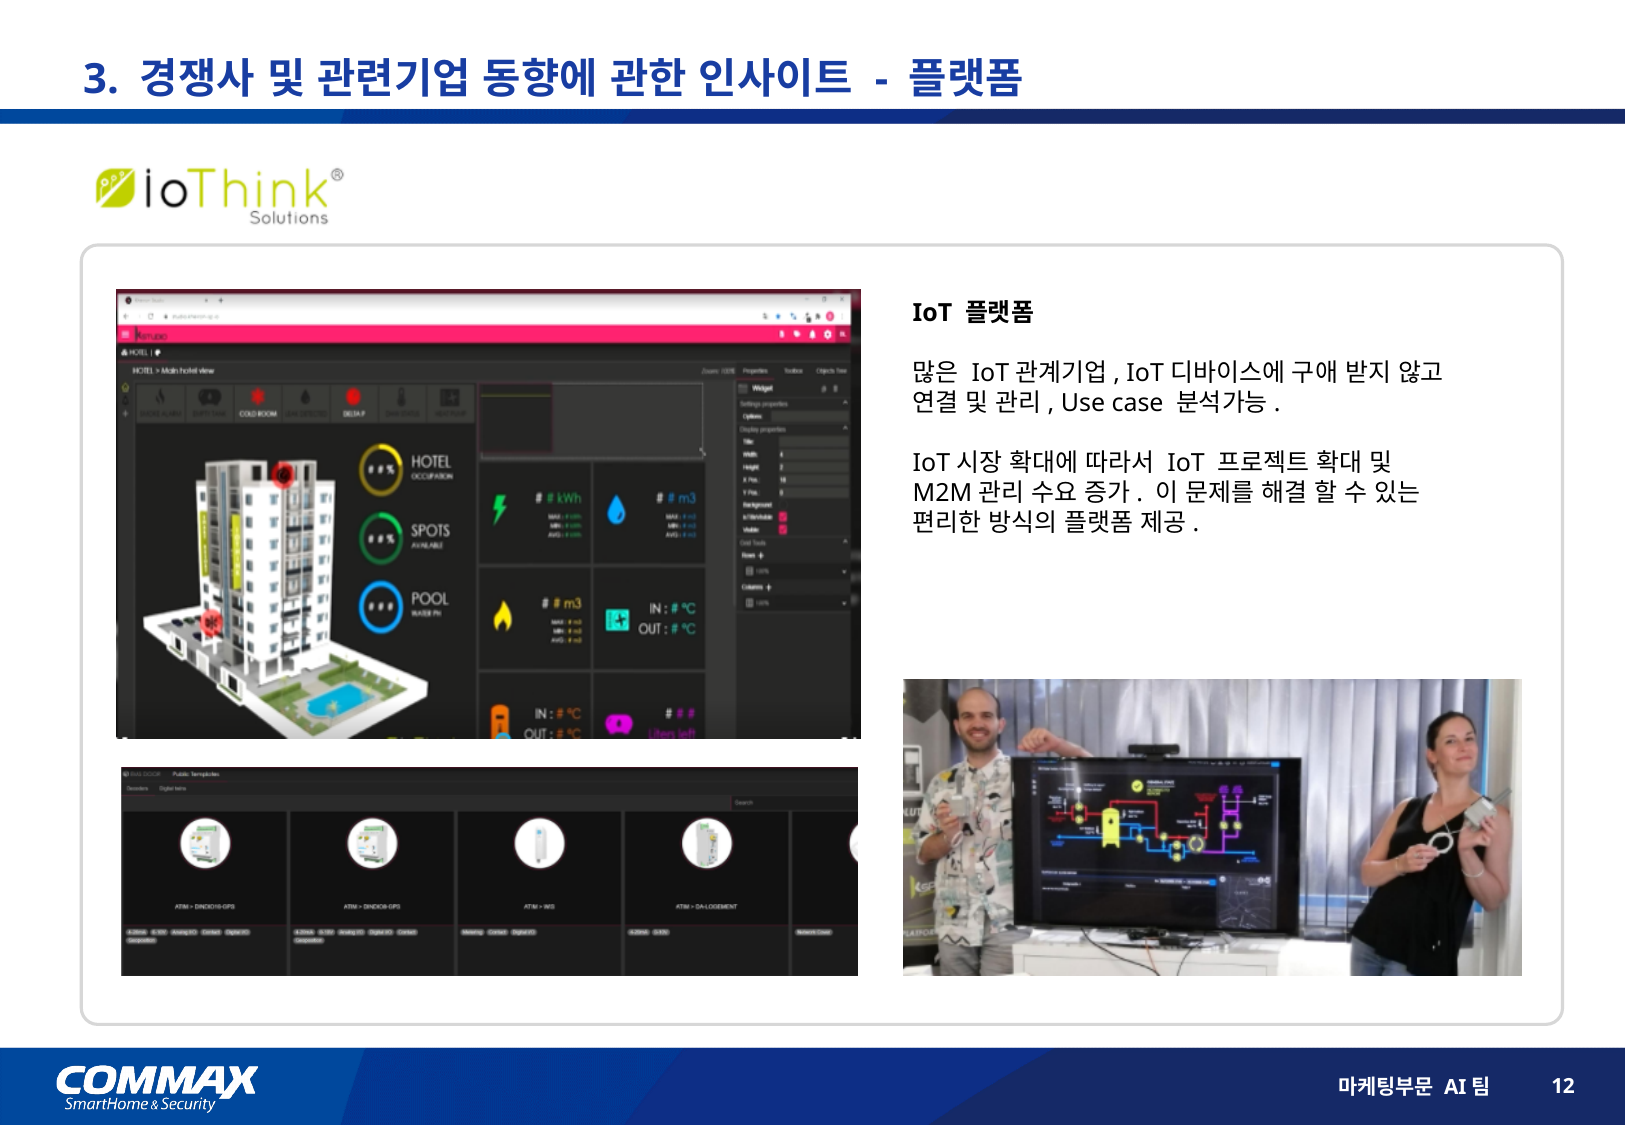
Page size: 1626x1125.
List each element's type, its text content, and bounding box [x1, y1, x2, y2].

picture [0, 0, 1625, 1125]
text_box IoT 플랫폼 많은 IoT관계기업, IoT디바이스에 구애 받지 않고 연결 및 관리, Use case 분석가능. IoT시장 확대에 따라서 IoT 프로젝트 확대 및 M2M관리 수요 증가. 이 문제를 해결 할 수 있는 편리한 방식의 플랫폼 제공. [897, 289, 1462, 544]
text_box 3. 경쟁사 및 관련기업 동향에 관한 인사이트 - 플랫폼 [68, 19, 1368, 109]
text_box [79, 242, 1565, 1027]
